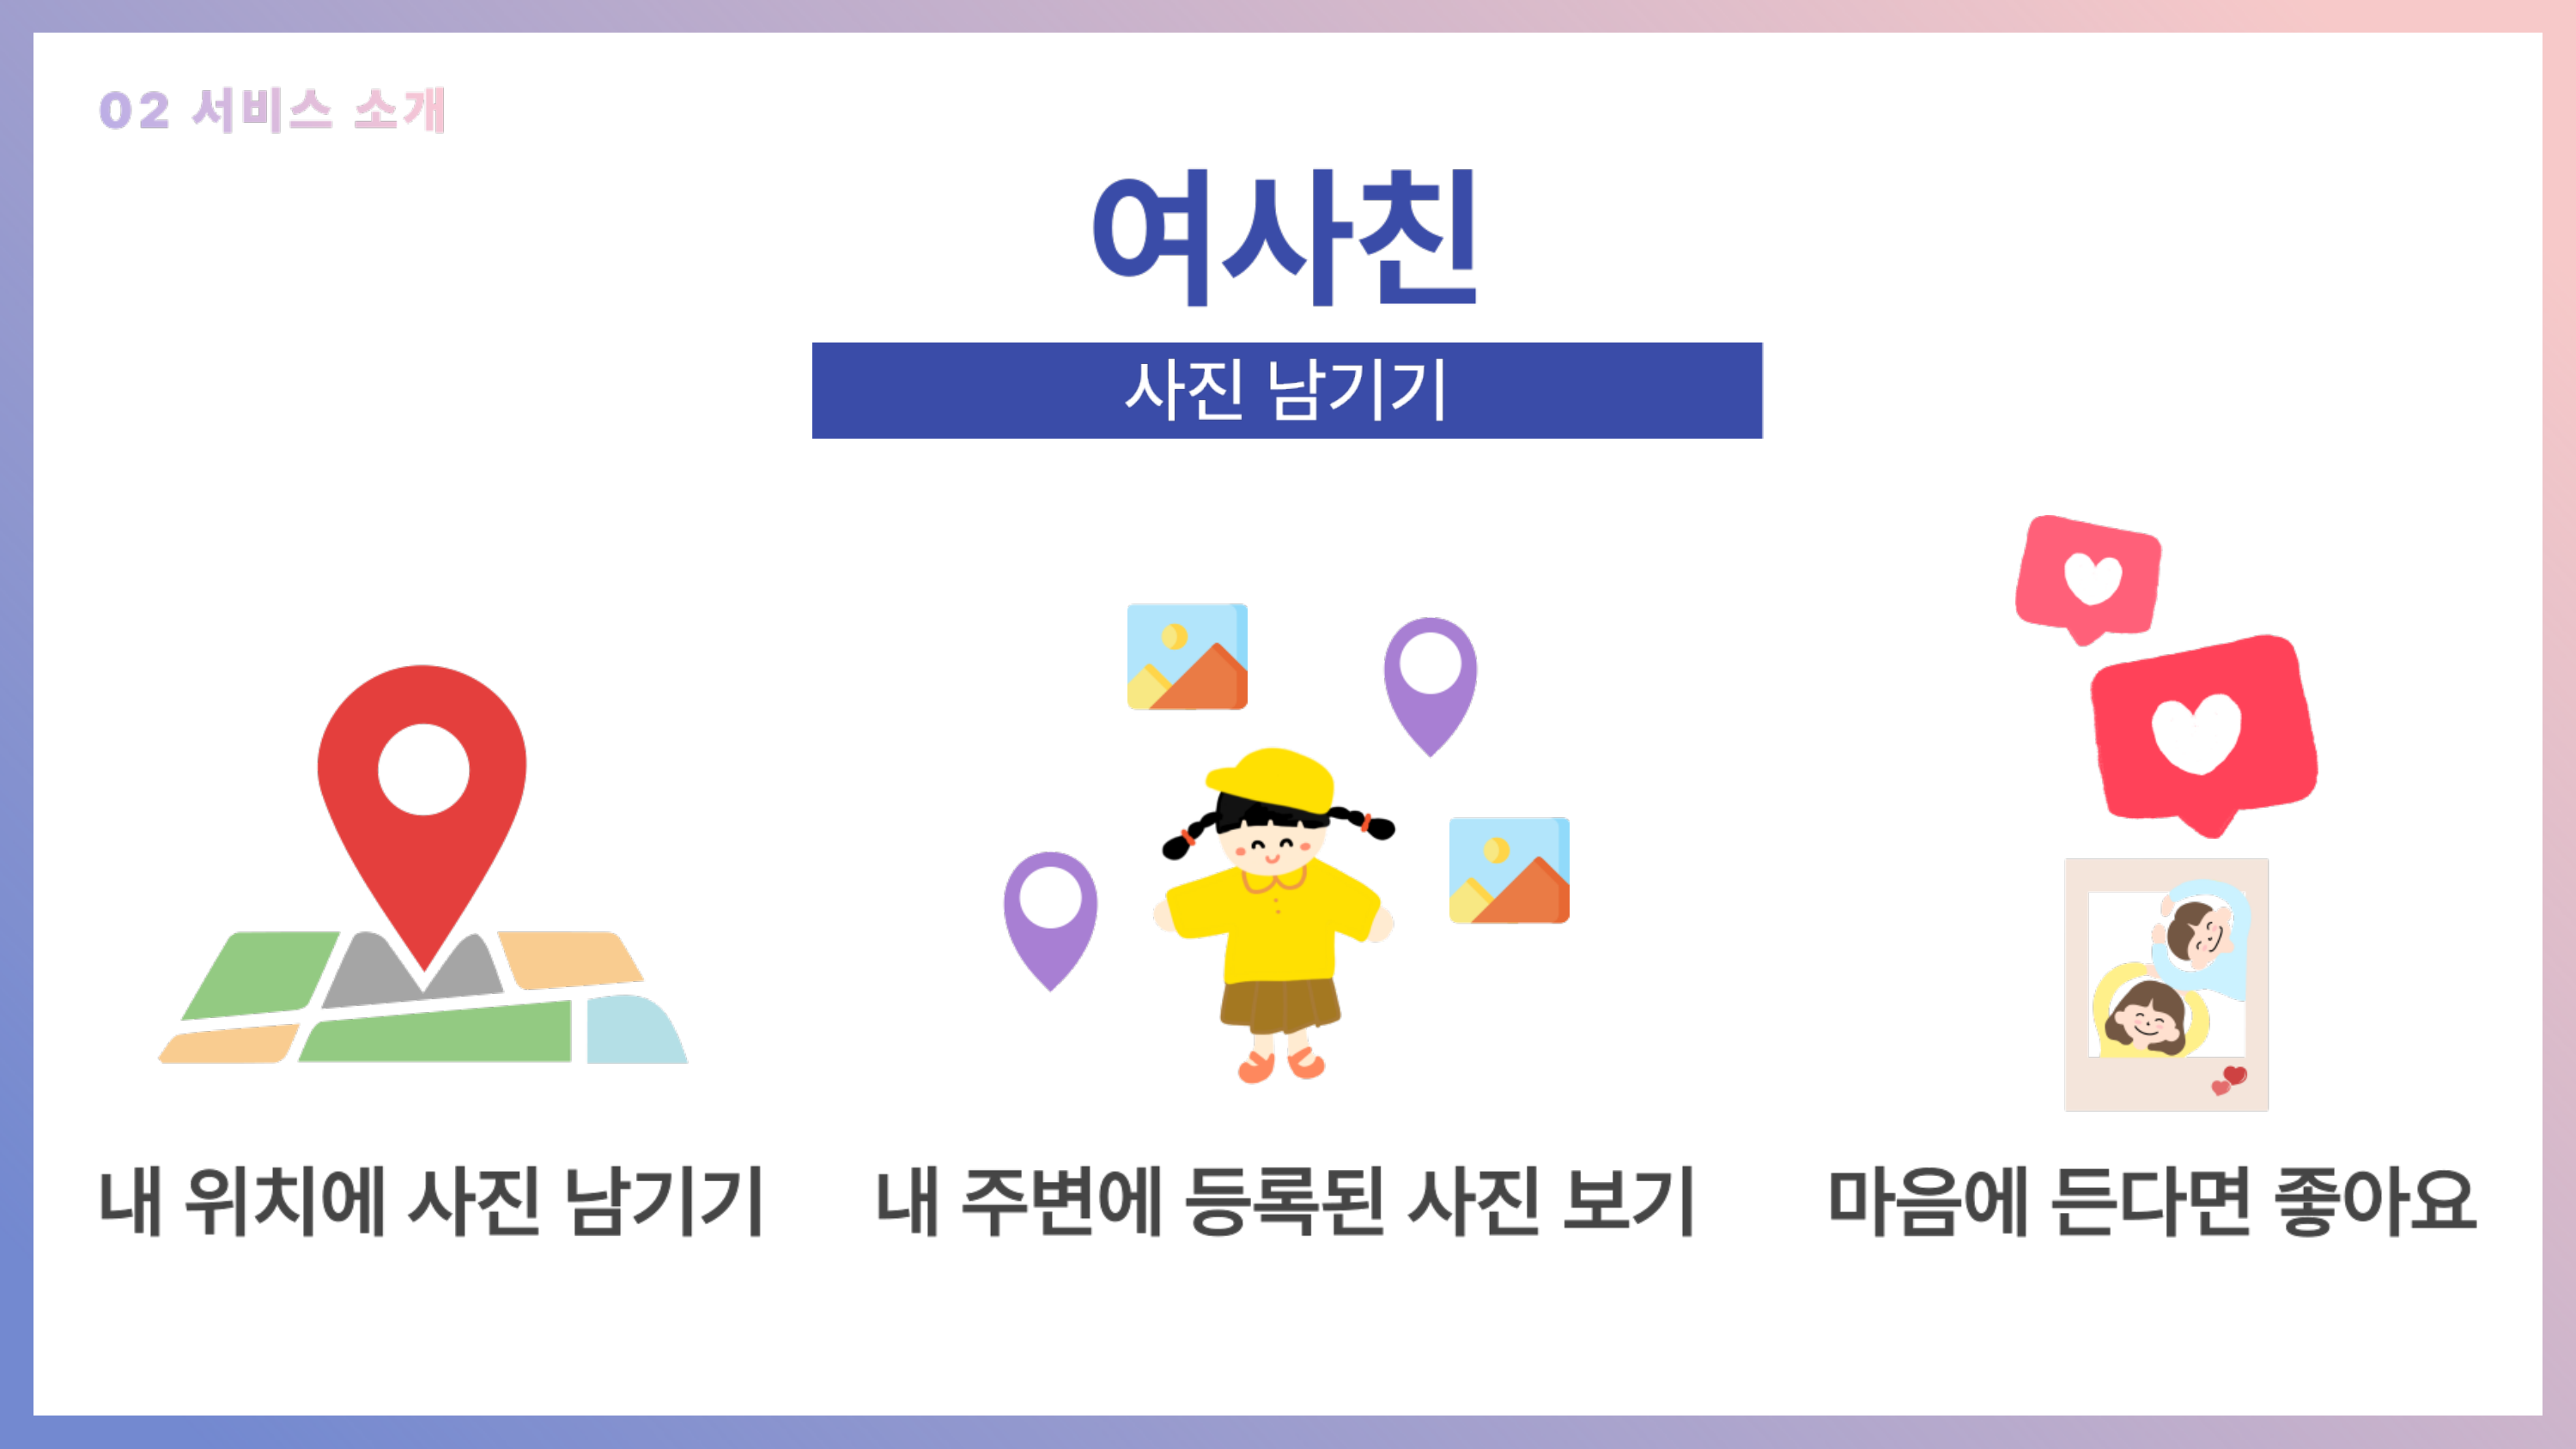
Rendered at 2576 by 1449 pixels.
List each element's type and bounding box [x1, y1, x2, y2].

text_box [1815, 514, 2516, 1274]
text_box [861, 597, 1732, 1272]
picture [0, 0, 2576, 1449]
text_box [85, 591, 805, 1272]
